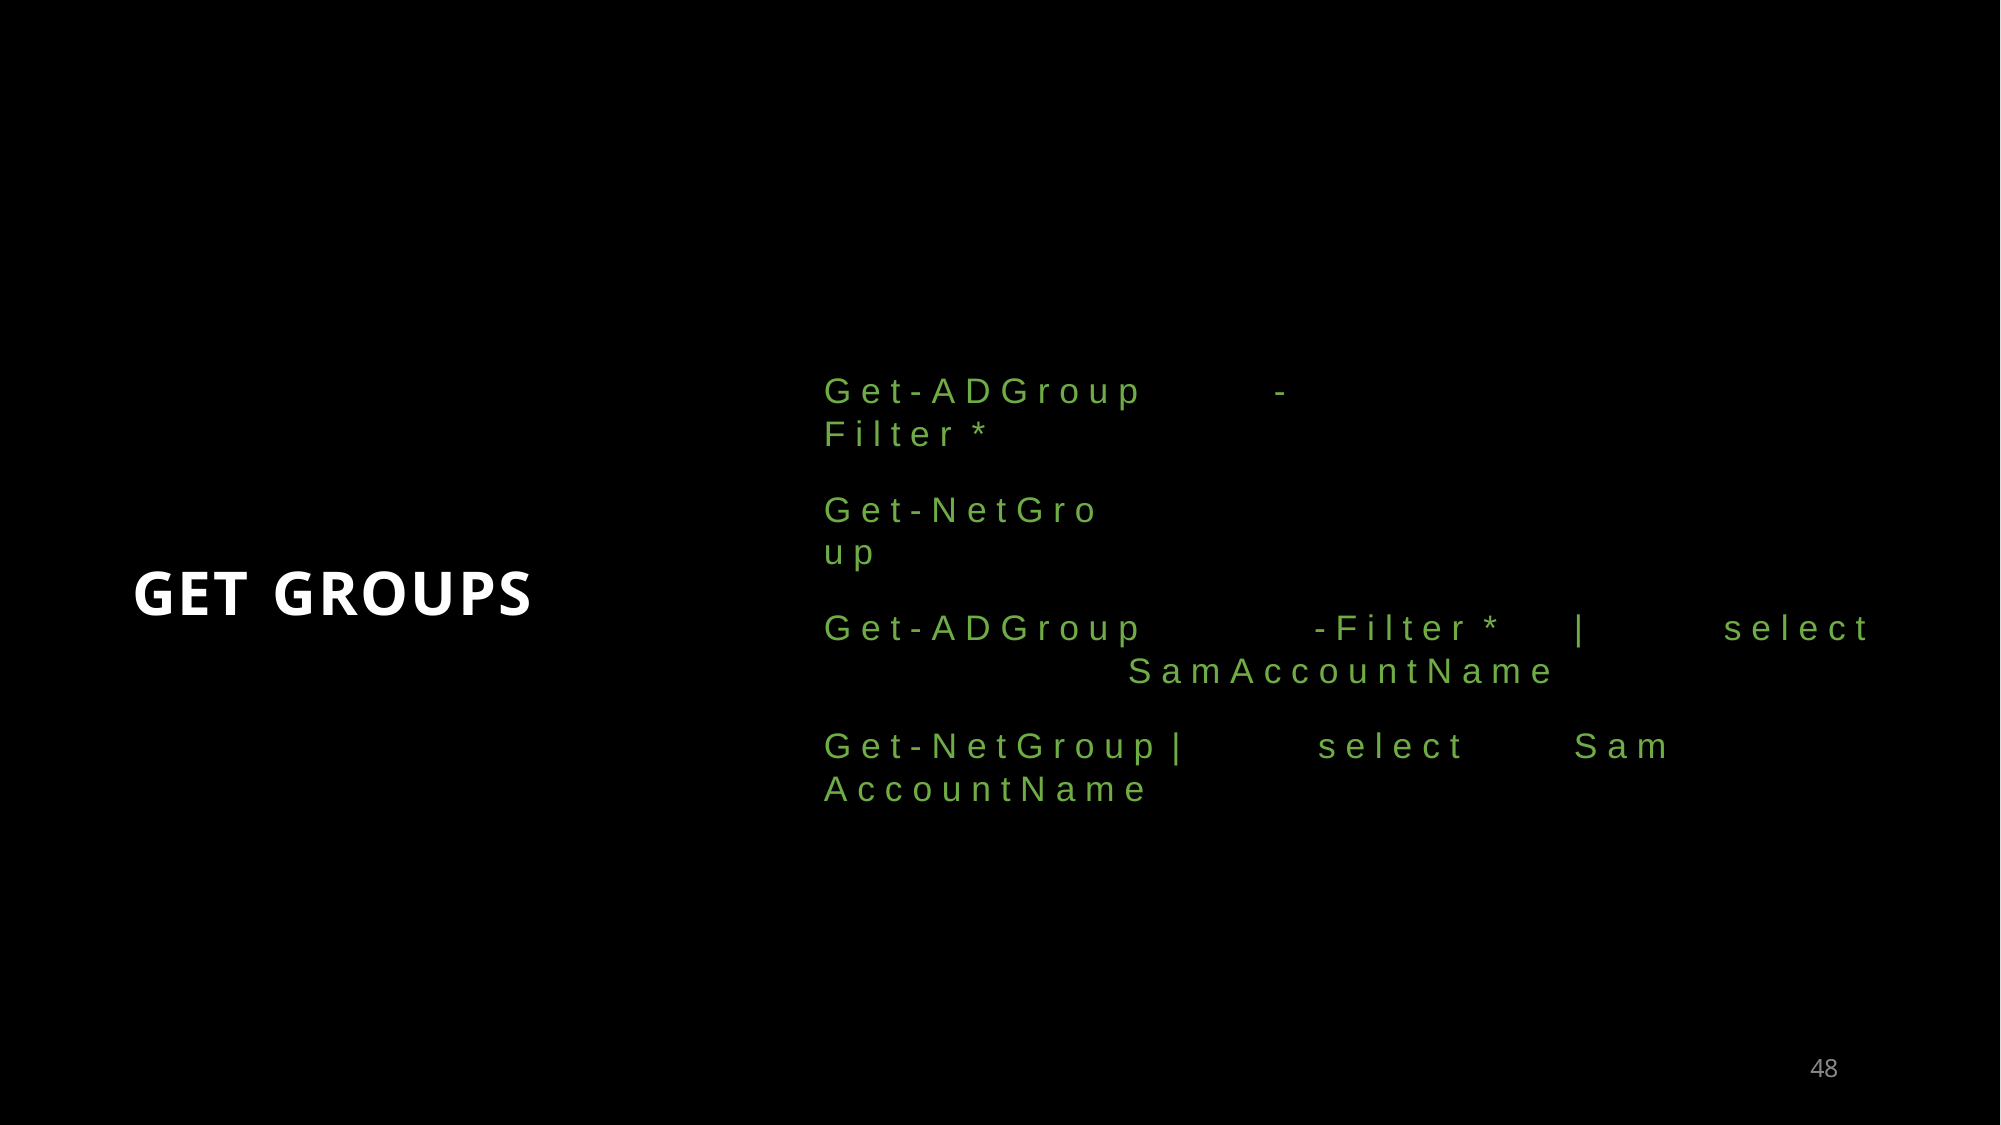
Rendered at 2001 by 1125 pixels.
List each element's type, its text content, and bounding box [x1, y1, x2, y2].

slide_number 100 [897, 1033, 1887, 1125]
title G e t - A D G r o u p - F i l t e r * [821, 366, 1292, 557]
text_box G e t - N e t G r o u p [821, 484, 1119, 573]
text_box G e t - N e t G r o u p | s e l e c t S a m A c c o u n t N a m e [821, 721, 1696, 809]
text_box GET GROUPS [130, 552, 605, 628]
text_box G e t - A D G r o u p - F i l t e r * | s e l e c t S a m A c c o u n t N a m e [821, 602, 1871, 691]
